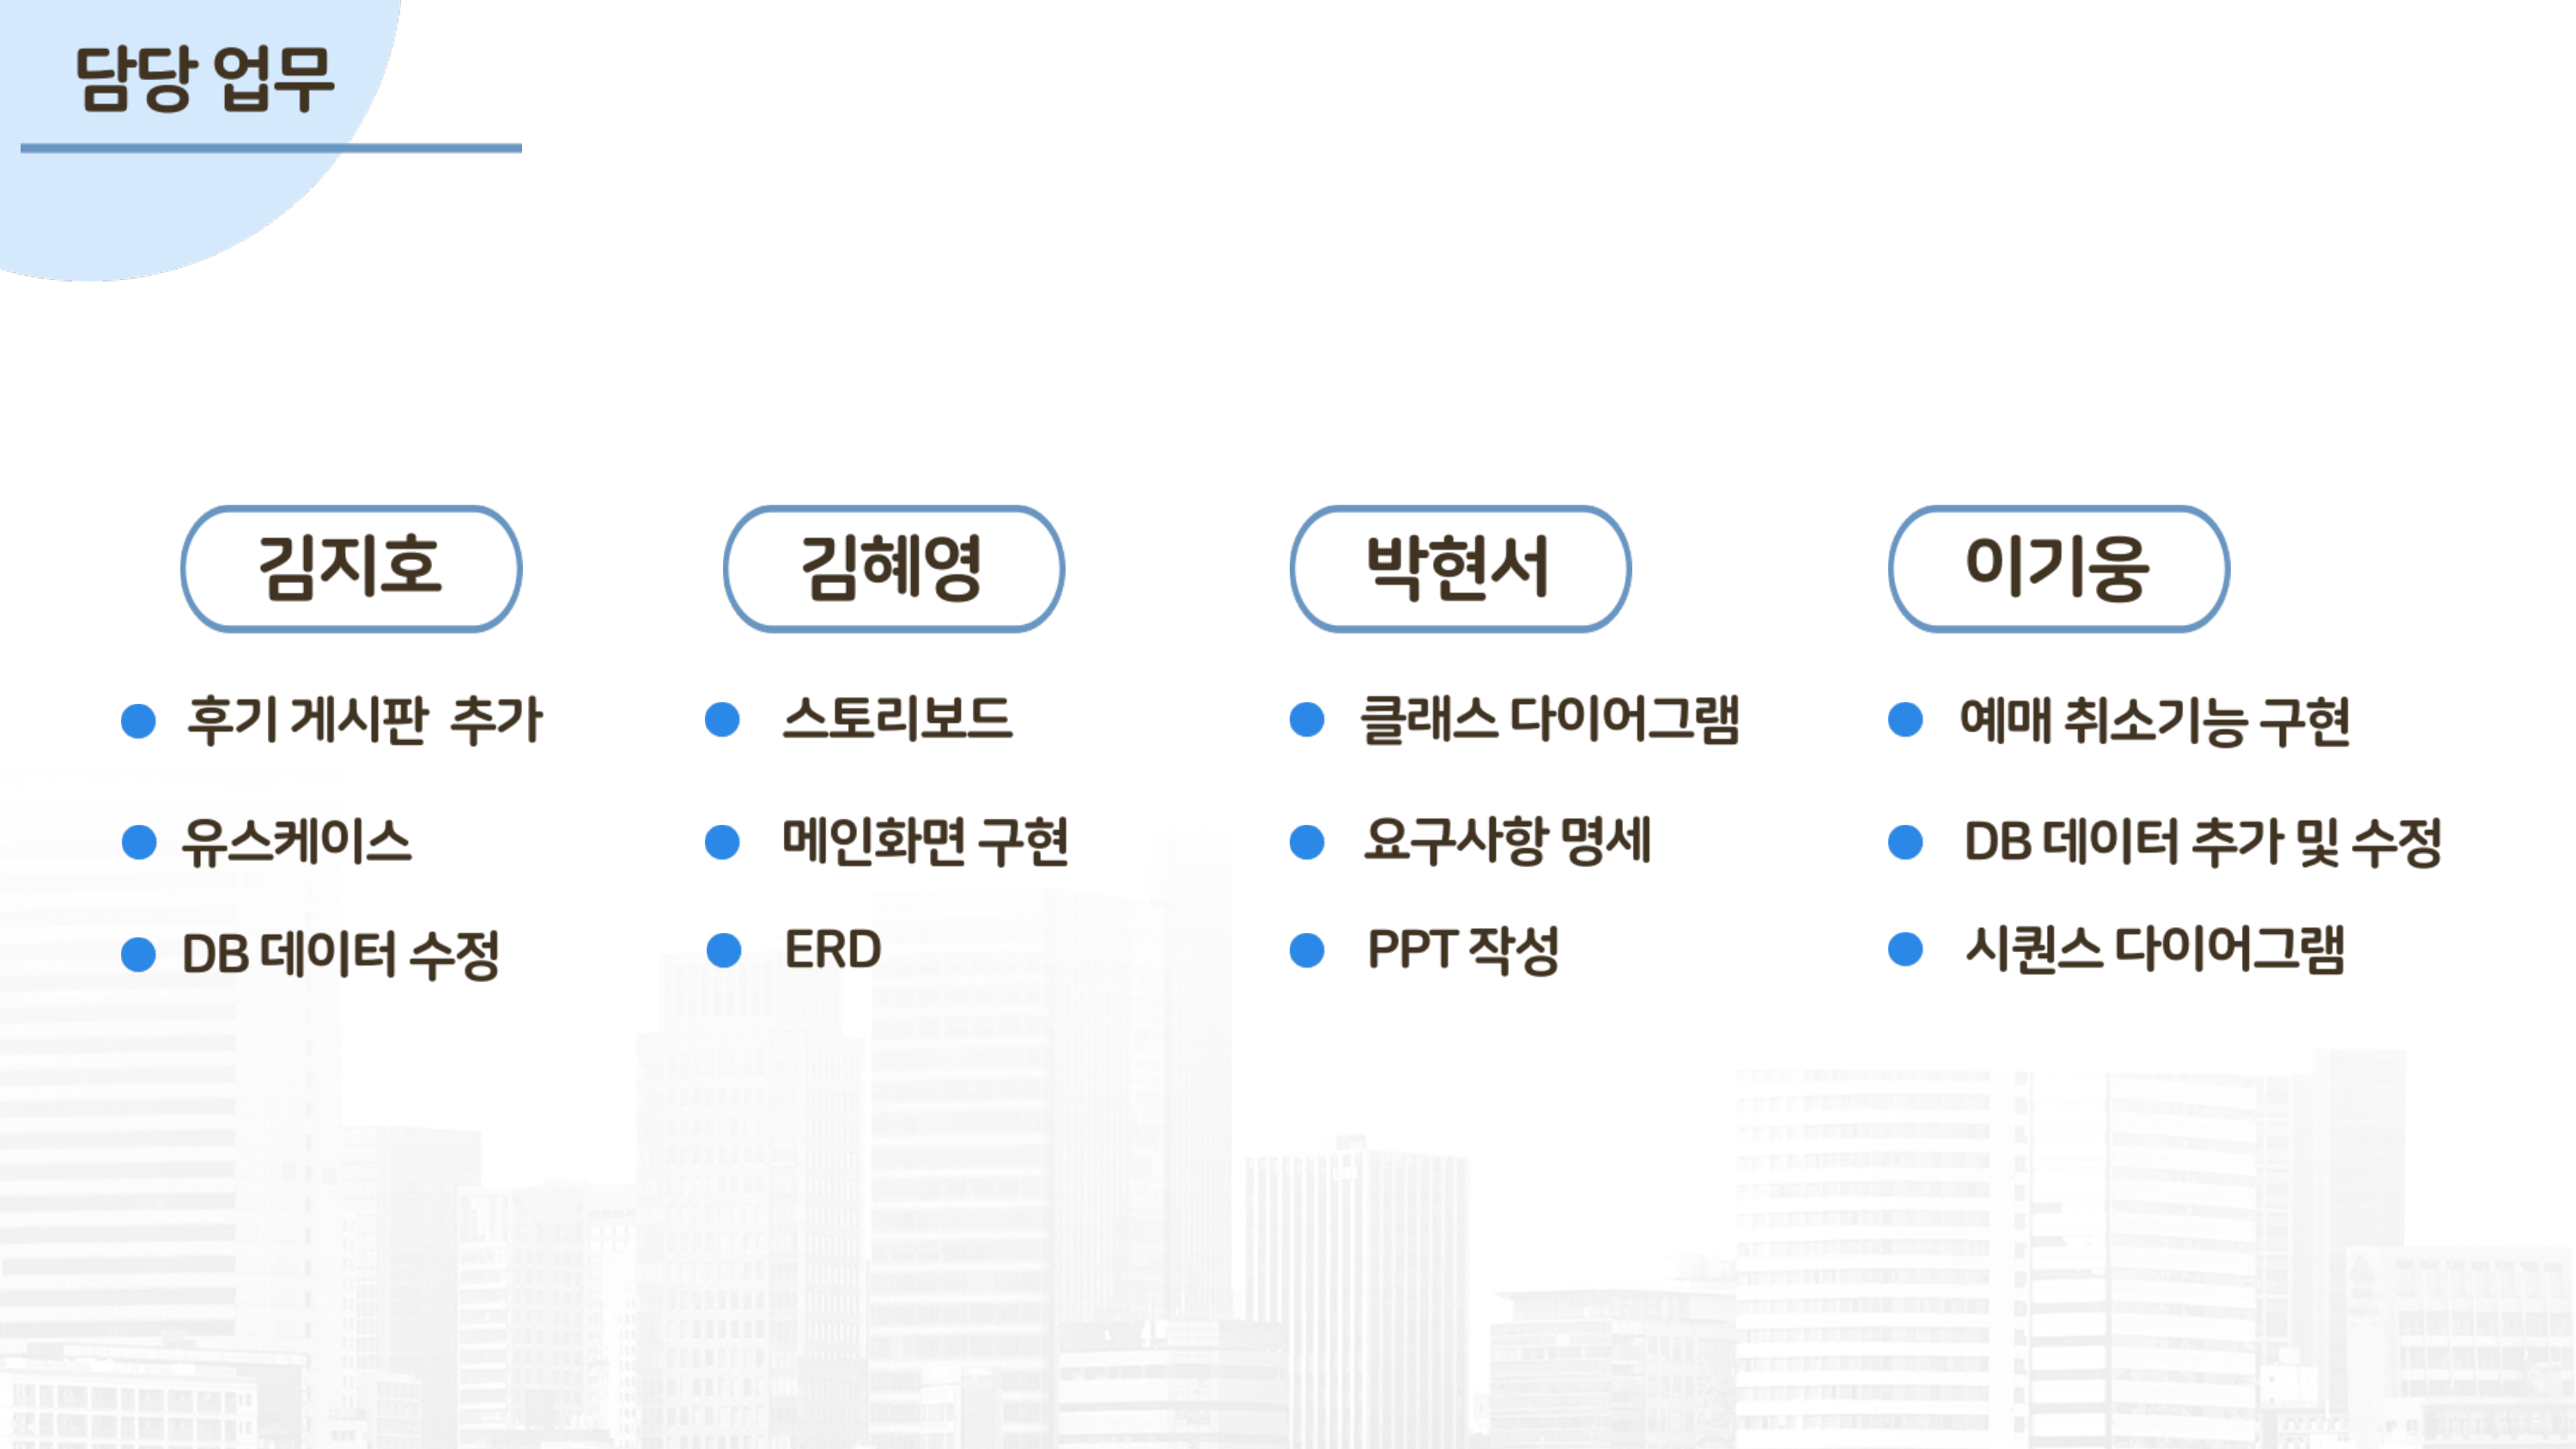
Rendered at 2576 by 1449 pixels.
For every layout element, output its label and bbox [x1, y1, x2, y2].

text_box [1888, 505, 2231, 634]
text_box [707, 932, 743, 969]
picture [1953, 510, 2183, 636]
text_box [704, 702, 741, 738]
picture [1354, 510, 1579, 636]
picture [1952, 678, 2375, 773]
text_box [180, 505, 523, 634]
picture [1358, 906, 1585, 1015]
picture [775, 906, 908, 994]
text_box [1888, 931, 1924, 968]
text_box [121, 704, 157, 740]
picture [787, 510, 1014, 636]
text_box [121, 937, 157, 973]
text_box [723, 505, 1066, 634]
picture [245, 510, 475, 636]
text_box [1888, 825, 1924, 861]
text_box [1888, 702, 1924, 738]
picture [172, 799, 439, 893]
picture [1955, 799, 2469, 1000]
text_box [1290, 702, 1326, 738]
text_box [0, 0, 404, 282]
text_box [0, 750, 2576, 1449]
picture [773, 676, 1039, 767]
picture [62, 21, 368, 146]
picture [1352, 676, 1764, 771]
text_box [1290, 505, 1633, 634]
picture [172, 912, 526, 1020]
text_box [21, 131, 523, 166]
picture [773, 799, 1093, 892]
text_box [1290, 825, 1326, 861]
text_box [705, 825, 741, 861]
picture [179, 678, 570, 772]
picture [1355, 797, 1675, 891]
text_box [1290, 932, 1326, 969]
text_box [122, 825, 158, 861]
